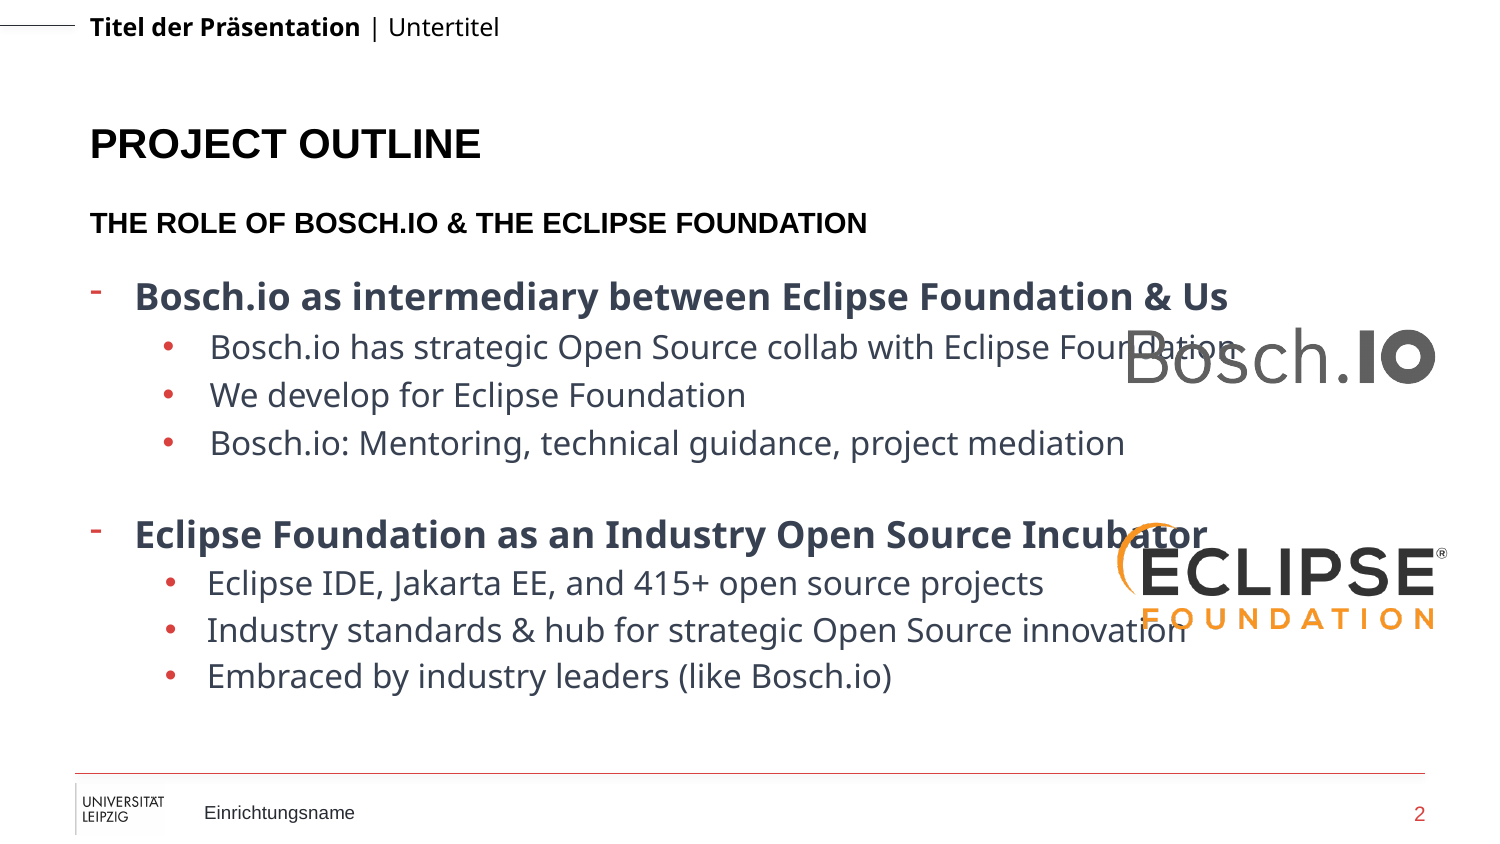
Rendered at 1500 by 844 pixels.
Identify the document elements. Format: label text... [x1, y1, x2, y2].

title PROJECT OUTLINE [75, 50, 1425, 175]
slide_number 2 [1303, 800, 1426, 834]
list THE ROLE OF BOSCH.IO & THE ECLIPSE FOUNDATION [75, 186, 1425, 247]
picture [1072, 274, 1491, 438]
picture [75, 782, 165, 836]
list Bosch.io as intermediary between Eclipse Foundation & Us Bosch.io has strategic Open Source collab with Eclipse Foundation We develop for Eclipse Foundation Bosch.io: Mentoring, technical guidance, project mediation Eclipse Foundation as an Industry Open Source Incubator Eclipse IDE, Jakarta EE, and 415+ open source projects Industry standards & hub for strategic Open Source innovation Embraced by industry leaders (like Bosch.io) [75, 265, 1425, 754]
picture [1115, 522, 1448, 631]
